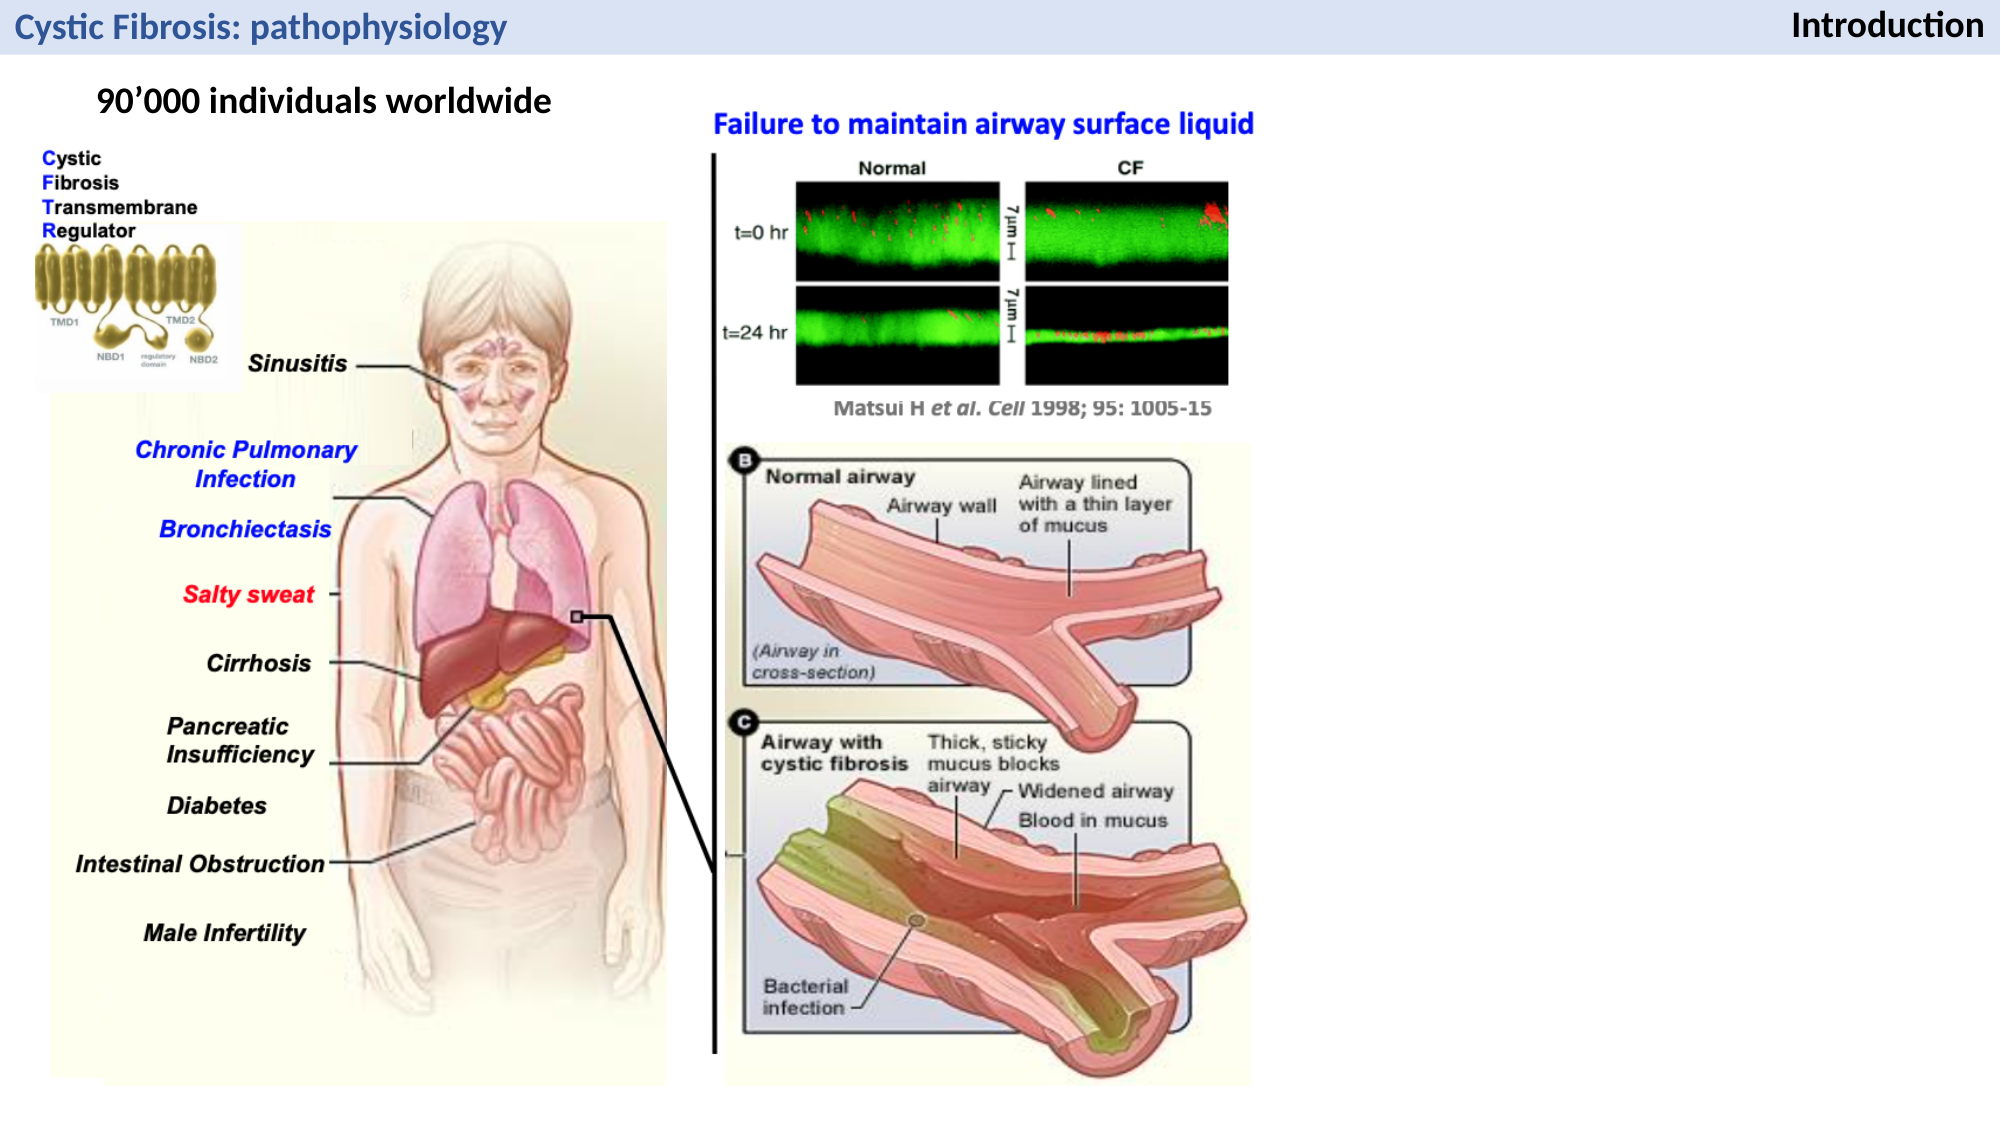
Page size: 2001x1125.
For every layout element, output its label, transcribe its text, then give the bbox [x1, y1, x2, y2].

list Cystic Fibrosis: pathophysiology [0, 0, 847, 55]
text_box Introduction [1153, 0, 2000, 53]
text_box 90’000 individuals worldwide [35, 69, 568, 130]
picture [35, 108, 1264, 1094]
